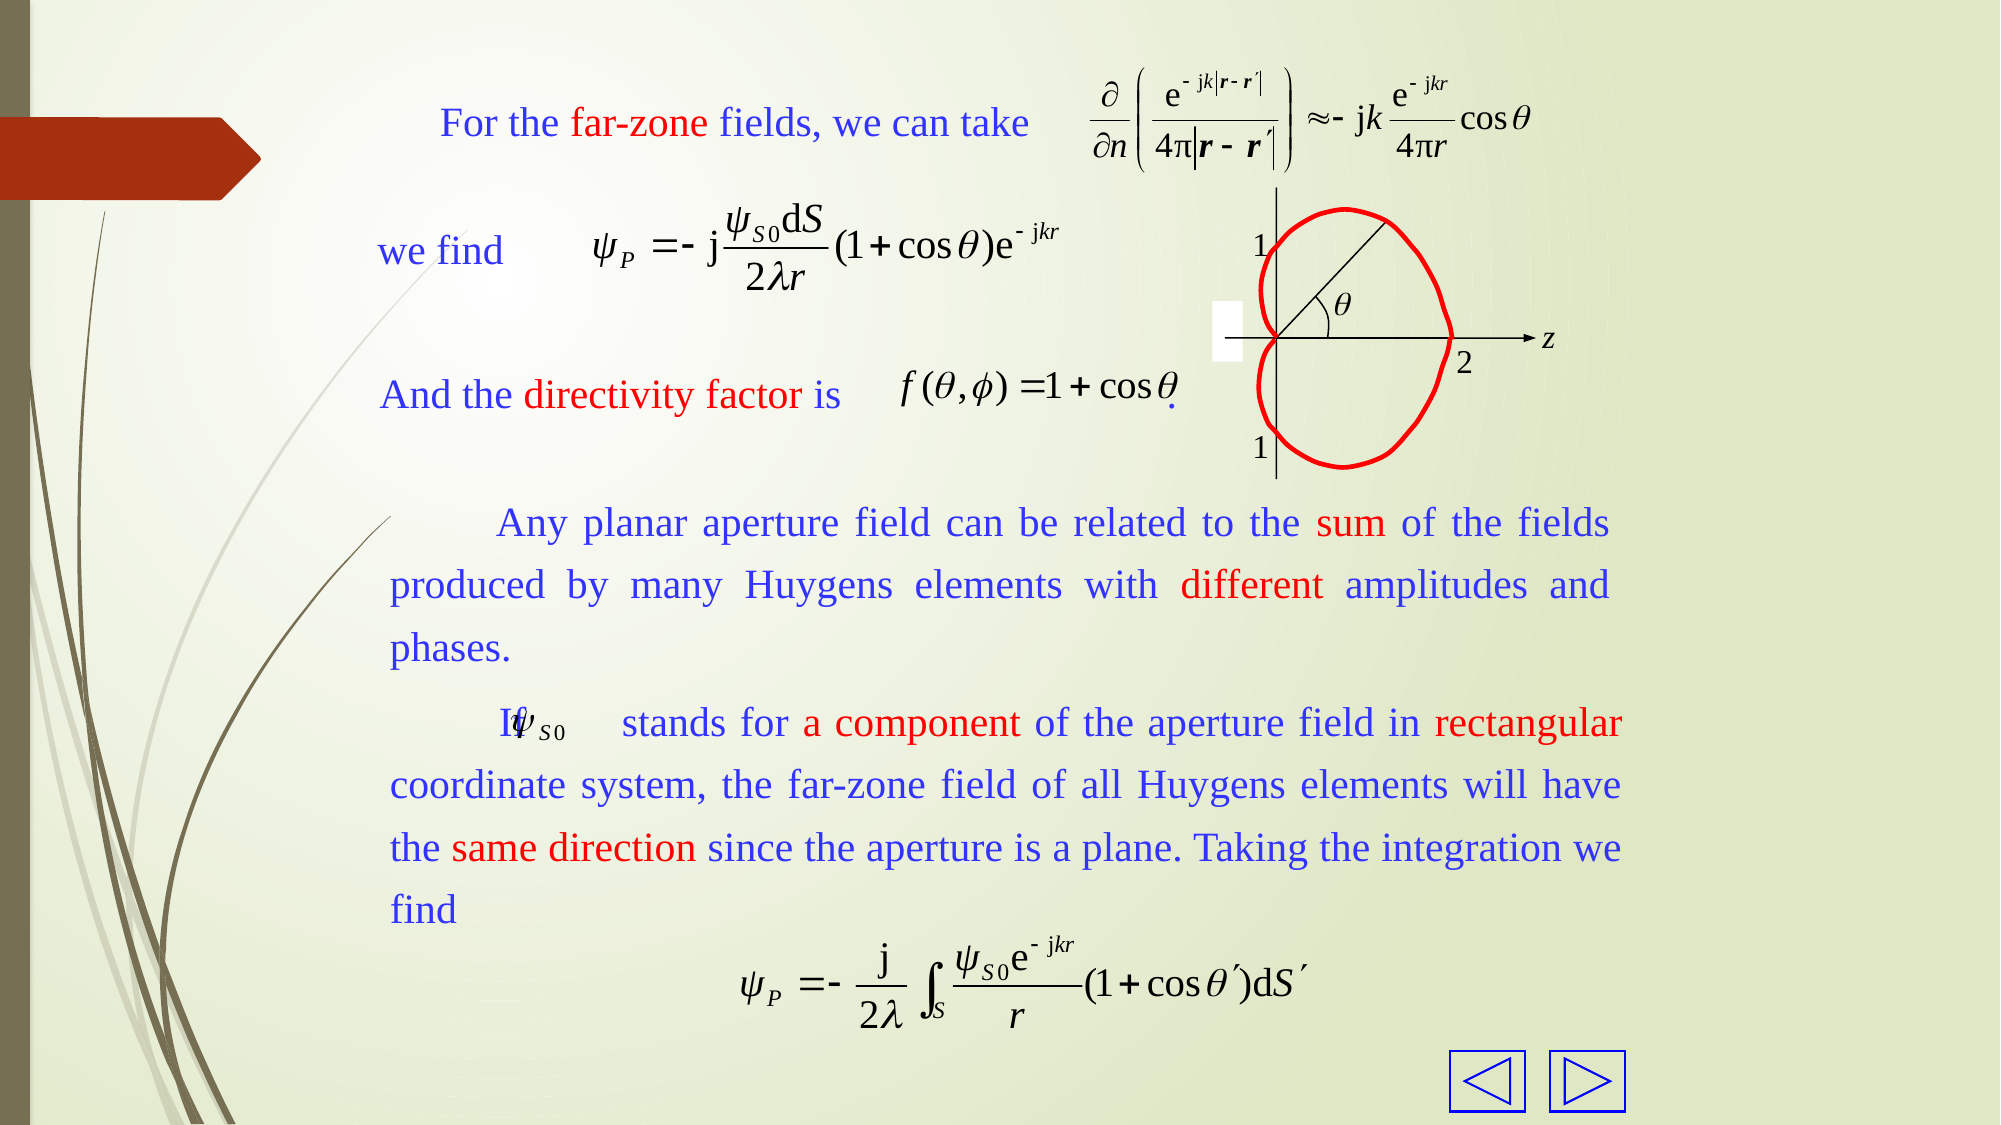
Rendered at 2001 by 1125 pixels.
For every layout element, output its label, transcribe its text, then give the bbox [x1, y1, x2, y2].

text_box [374, 674, 1638, 941]
text_box [1449, 1050, 1525, 1112]
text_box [364, 334, 1207, 426]
text_box Any planar aperture field can be related to the sum of the fields produced by many Huygens elements with different amplitudes and phases. [375, 474, 1625, 674]
text_box [1549, 1050, 1625, 1112]
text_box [1212, 187, 1601, 480]
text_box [362, 192, 1067, 301]
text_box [424, 60, 1538, 180]
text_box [734, 924, 1313, 1038]
